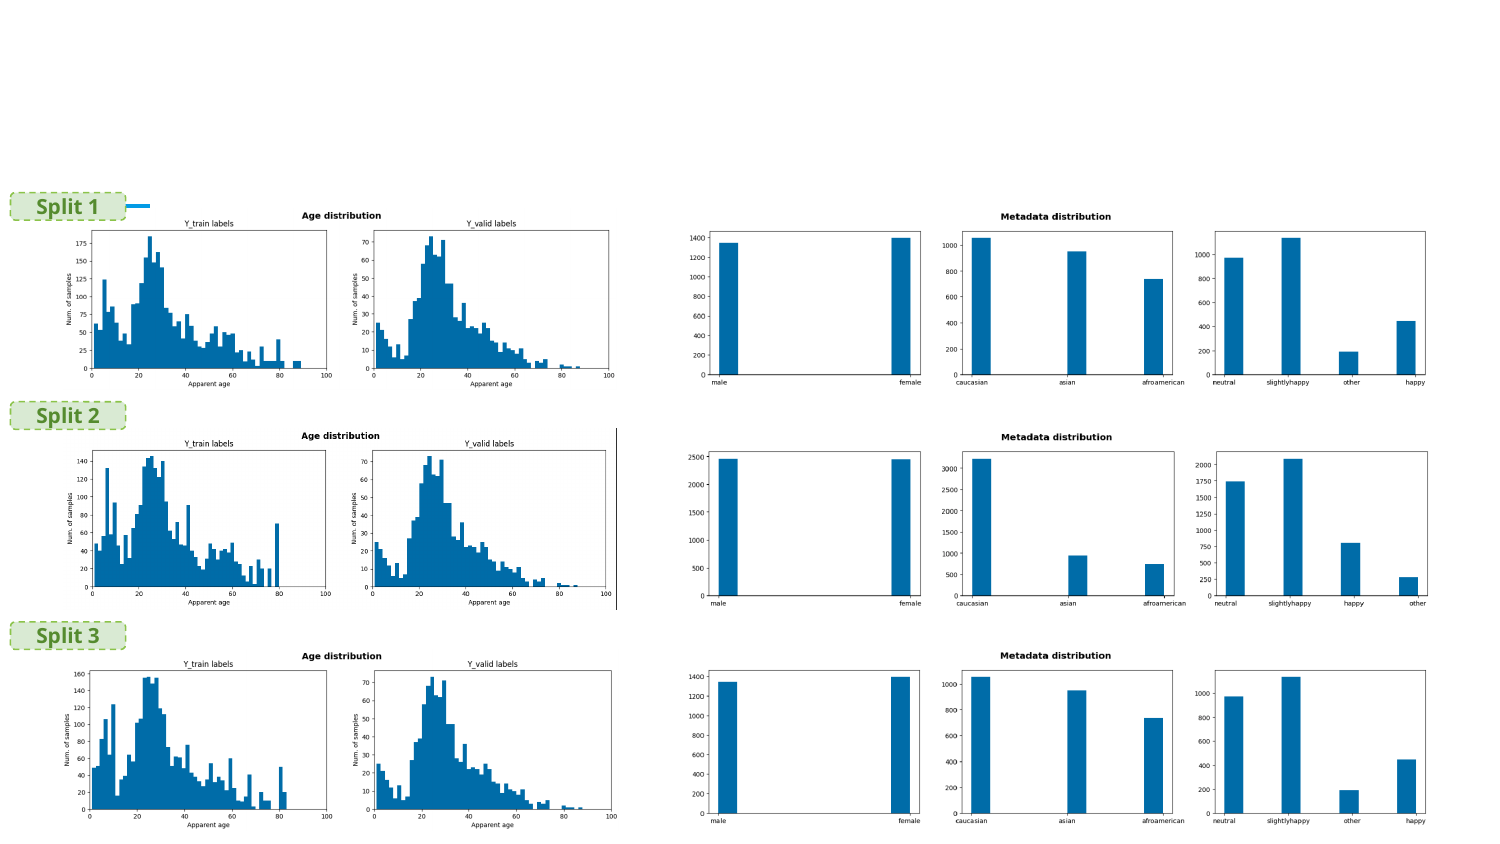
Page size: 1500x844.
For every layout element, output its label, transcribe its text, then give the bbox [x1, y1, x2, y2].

picture [683, 429, 1430, 609]
picture [63, 208, 617, 390]
picture [60, 649, 620, 831]
text_box Split 2 [10, 401, 126, 430]
picture [683, 208, 1430, 390]
text_box Split 1 [10, 192, 126, 221]
picture [63, 428, 617, 610]
picture [683, 648, 1430, 827]
text_box Split 3 [10, 621, 126, 650]
